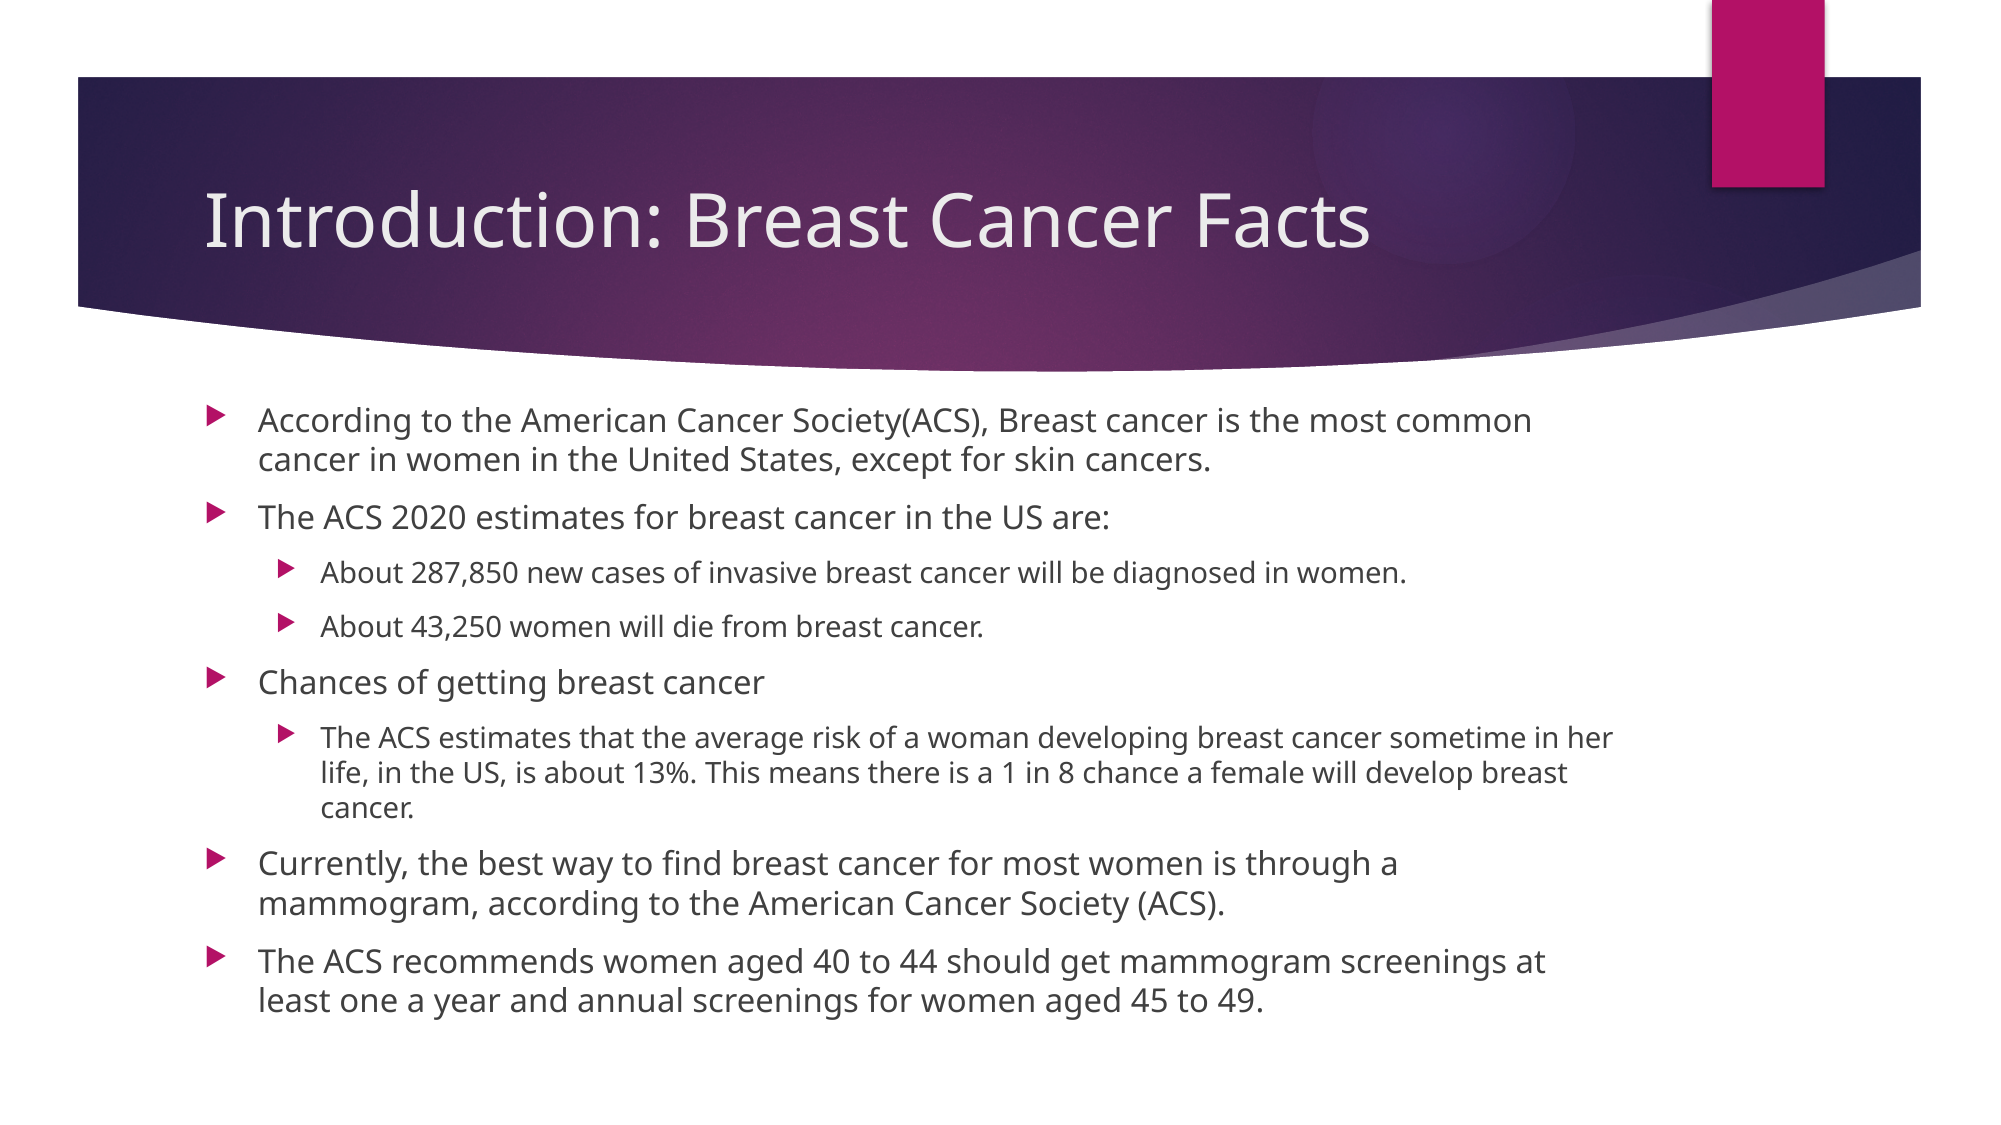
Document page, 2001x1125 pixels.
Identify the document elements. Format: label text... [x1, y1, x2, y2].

list According to the American Cancer Society(ACS), Breast cancer is the most common cancer in women in the United States, except for skin cancers. The ACS 2020 estimates for breast cancer in the US are: About 287,850 new cases of invasive breast cancer will be diagnosed in women. About 43,250 women will die from breast cancer. Chances of getting breast cancer The ACS estimates that the average risk of a woman developing breast cancer sometime in her life, in the US, is about 13%. This means there is a 1 in 8 chance a female will develop breast cancer. Currently, the best way to find breast cancer for most women is through a mammogram, according to the American Cancer Society (ACS). The ACS recommends women aged 40 to 44 should get mammogram screenings at least one a year and annual screenings for women aged 45 to 49. [189, 392, 1638, 1030]
title Introduction: Breast Cancer Facts [189, 159, 1627, 276]
